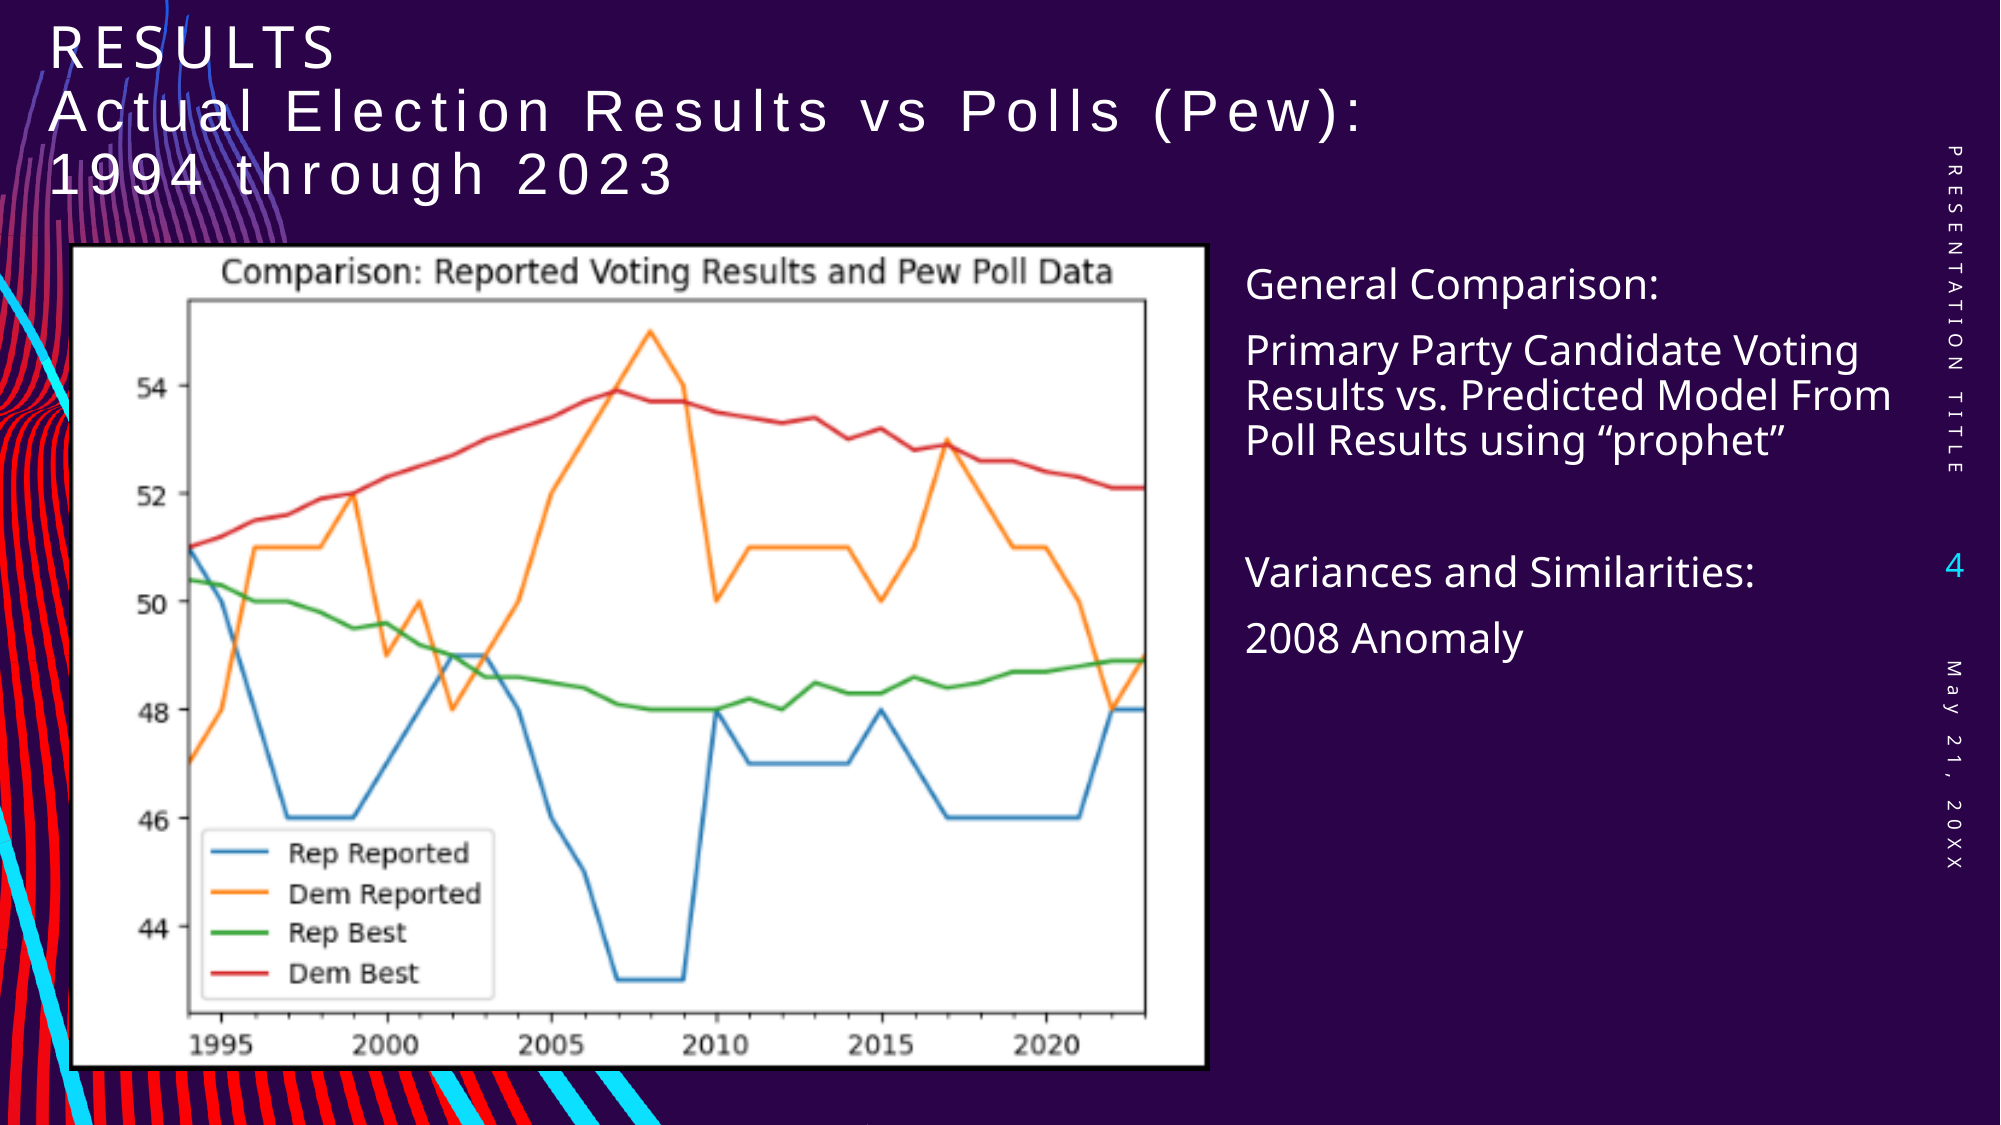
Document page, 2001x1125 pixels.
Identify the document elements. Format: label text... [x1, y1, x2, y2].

footer PRESENTATION TITLE [1926, 33, 1987, 489]
slide_number 4 [1927, 519, 1980, 615]
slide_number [1925, 645, 1986, 1080]
title Results Actual Election Results vs Polls (Pew): 1994 through 2023 [33, 10, 1440, 185]
picture [0, 0, 2000, 1125]
text_box General Comparison: Primary Party Candidate Voting Results vs. Predicted Model From Poll Results using “prophet” Variances and Similarities: 2008 Anomaly [1229, 256, 1927, 712]
